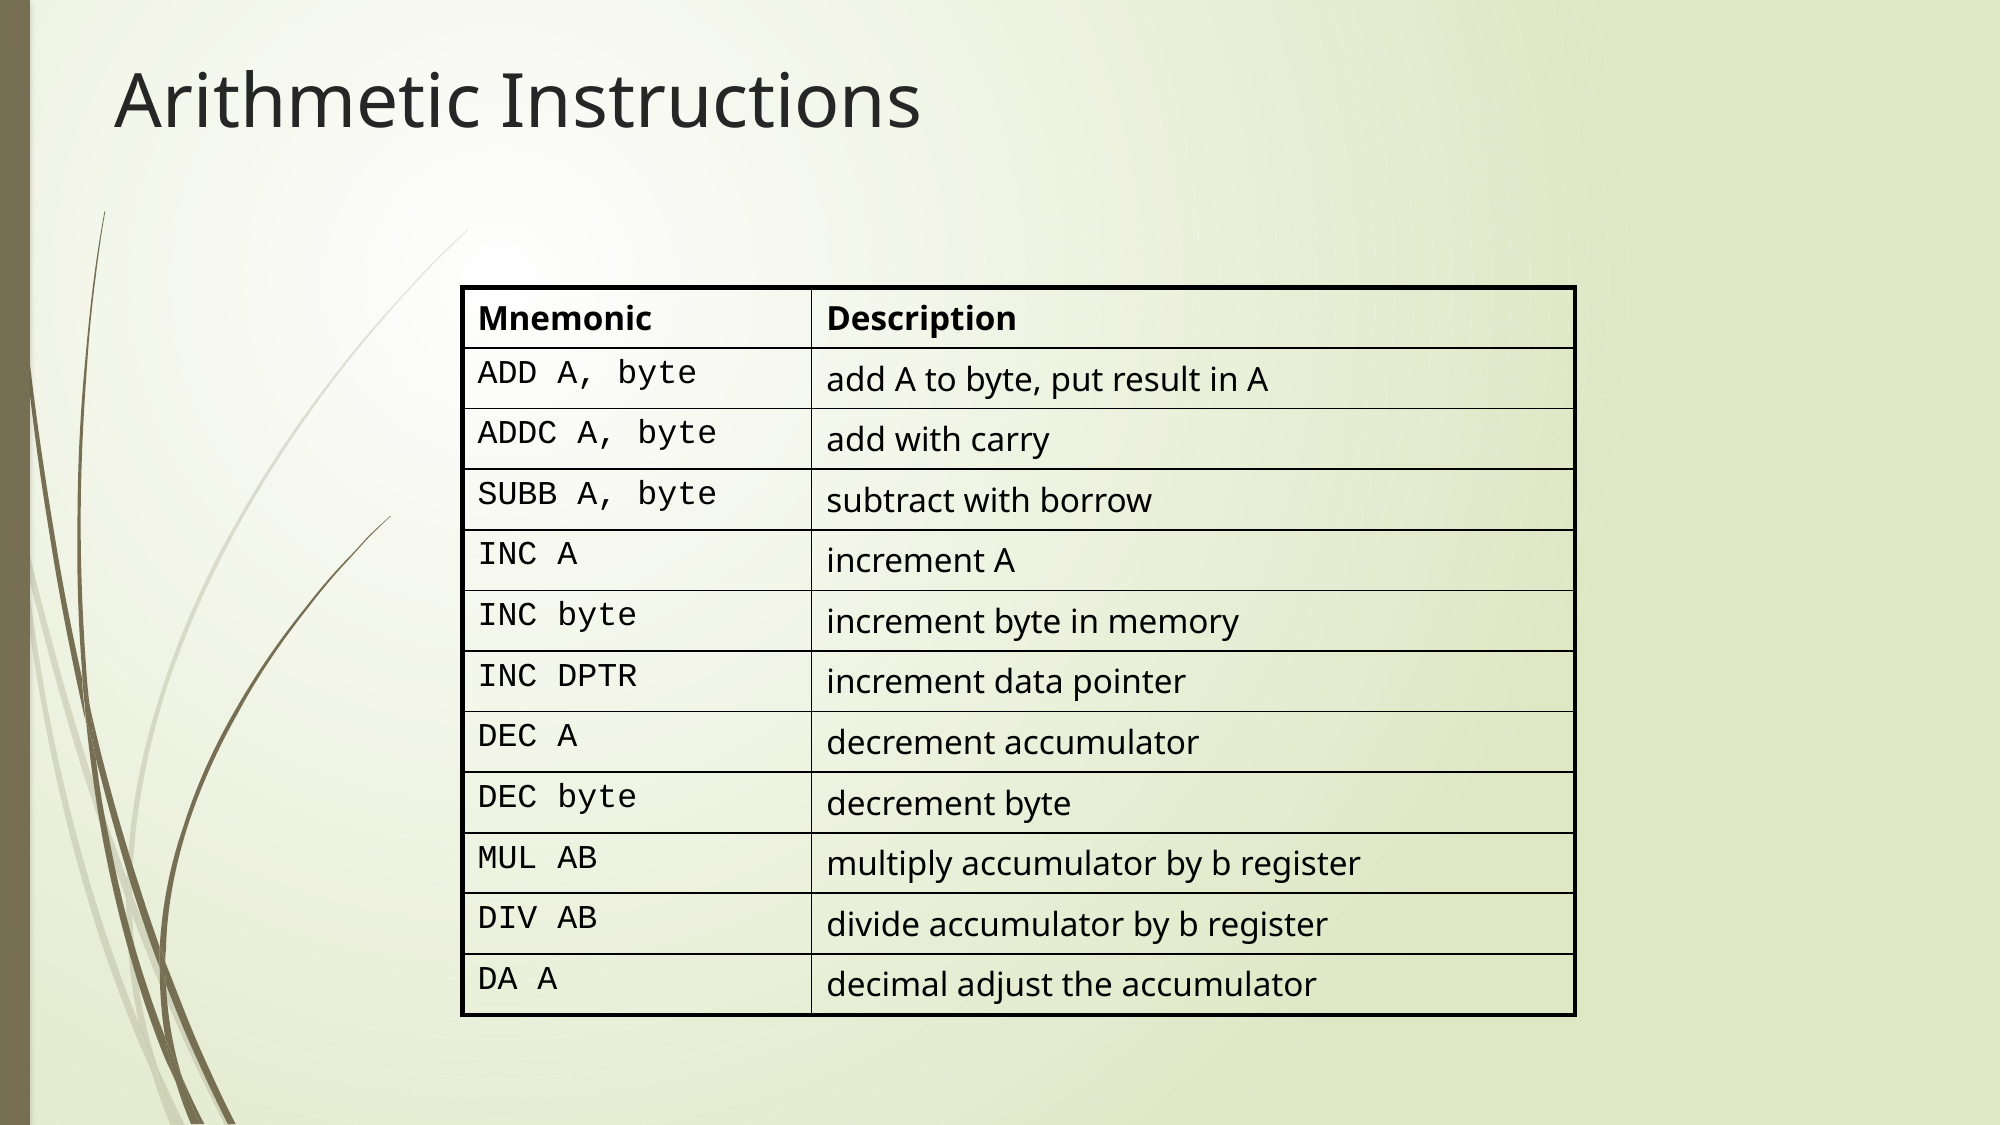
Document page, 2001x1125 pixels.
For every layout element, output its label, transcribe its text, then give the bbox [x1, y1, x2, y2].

table_cell divide accumulator by b register [812, 894, 1573, 953]
table_cell increment byte in memory [812, 591, 1573, 650]
table_cell DIV AB [465, 894, 811, 953]
table_cell add with carry [812, 409, 1573, 468]
table_cell DEC byte [465, 773, 811, 832]
table_cell INC A [465, 531, 811, 590]
table_cell increment data pointer [812, 652, 1573, 711]
table_cell DA A [465, 955, 811, 1013]
table_cell decimal adjust the accumulator [812, 955, 1573, 1013]
table_header Description [812, 290, 1573, 347]
table_cell multiply accumulator by b register [812, 834, 1573, 892]
table_cell SUBB A, byte [465, 470, 811, 529]
table_cell increment A [812, 531, 1573, 590]
table_cell decrement byte [812, 773, 1573, 832]
table_cell INC byte [465, 591, 811, 650]
table_cell add A to byte, put result in A [812, 349, 1573, 408]
table_cell ADD A, byte [465, 349, 811, 408]
table_header Mnemonic [465, 290, 811, 347]
title Arithmetic Instructions [99, 45, 1900, 233]
table_cell decrement accumulator [812, 712, 1573, 771]
table_cell ADDC A, byte [465, 409, 811, 468]
table_cell INC DPTR [465, 652, 811, 711]
table_cell MUL AB [465, 834, 811, 892]
table_cell DEC A [465, 712, 811, 771]
table_cell subtract with borrow [812, 470, 1573, 529]
